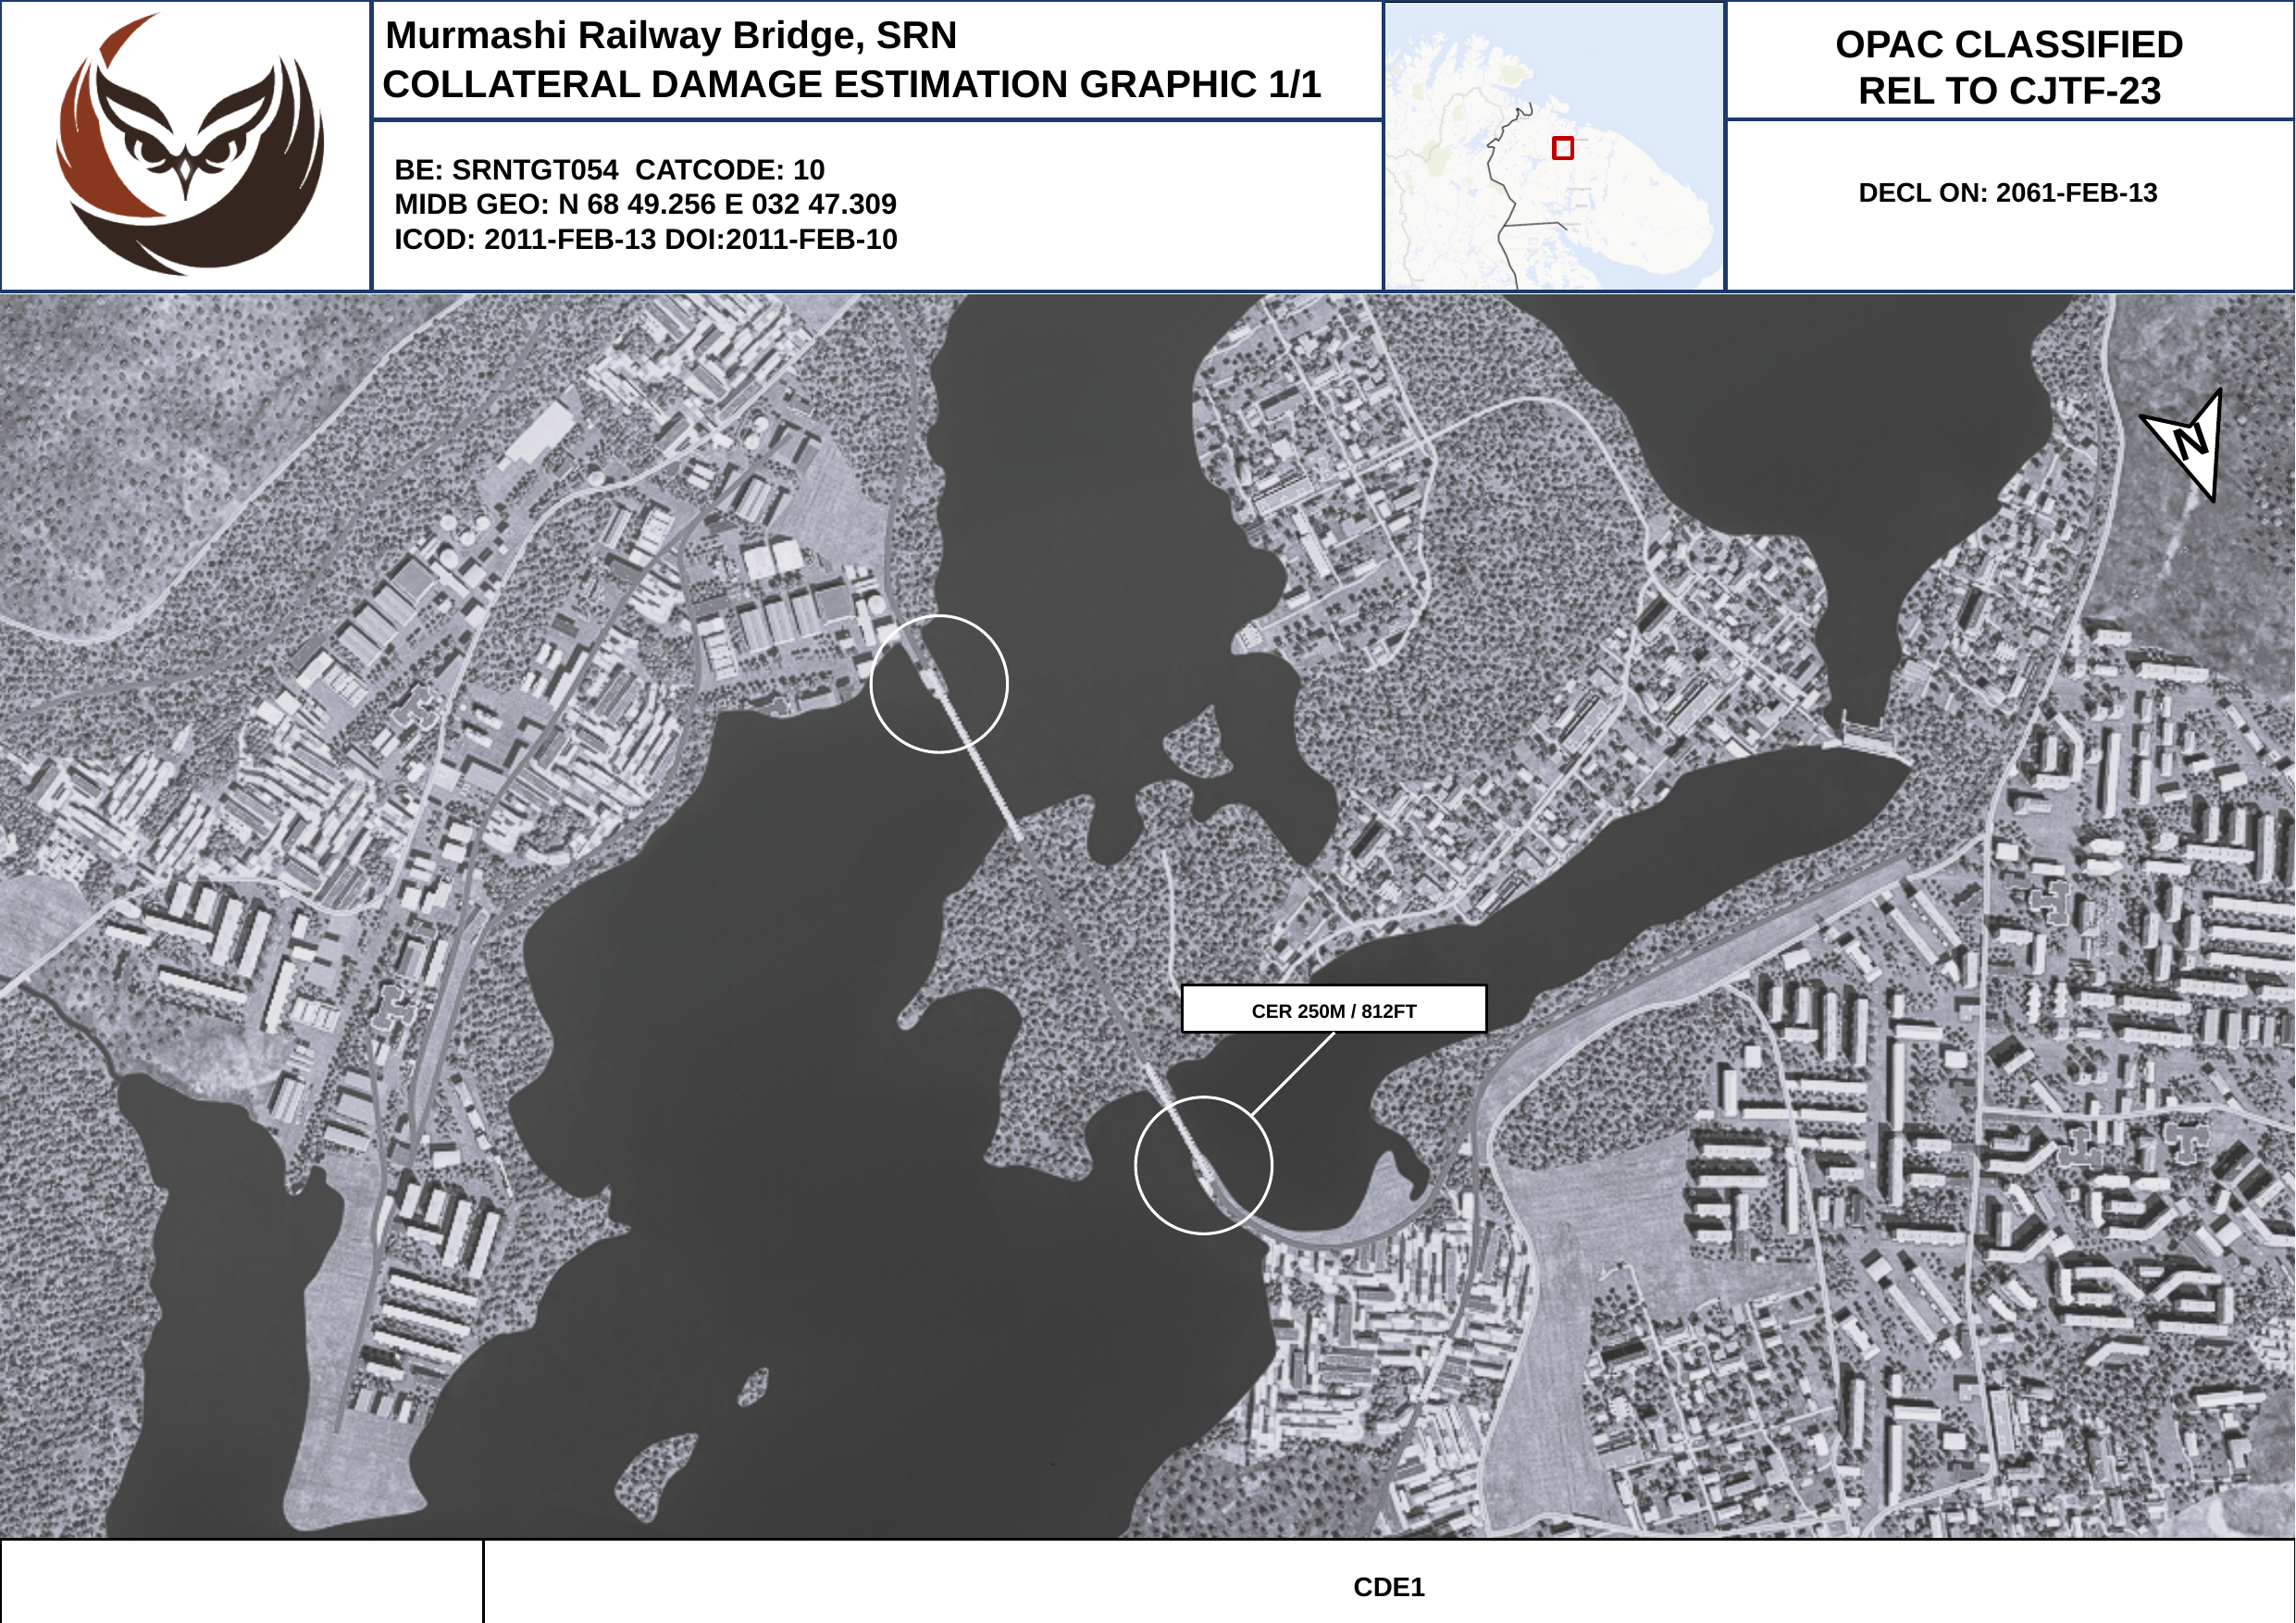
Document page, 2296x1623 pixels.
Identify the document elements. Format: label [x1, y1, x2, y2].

text_box [0, 0, 2296, 302]
text_box [1182, 985, 1488, 1118]
picture [0, 302, 2296, 1623]
text_box [2154, 399, 2240, 505]
